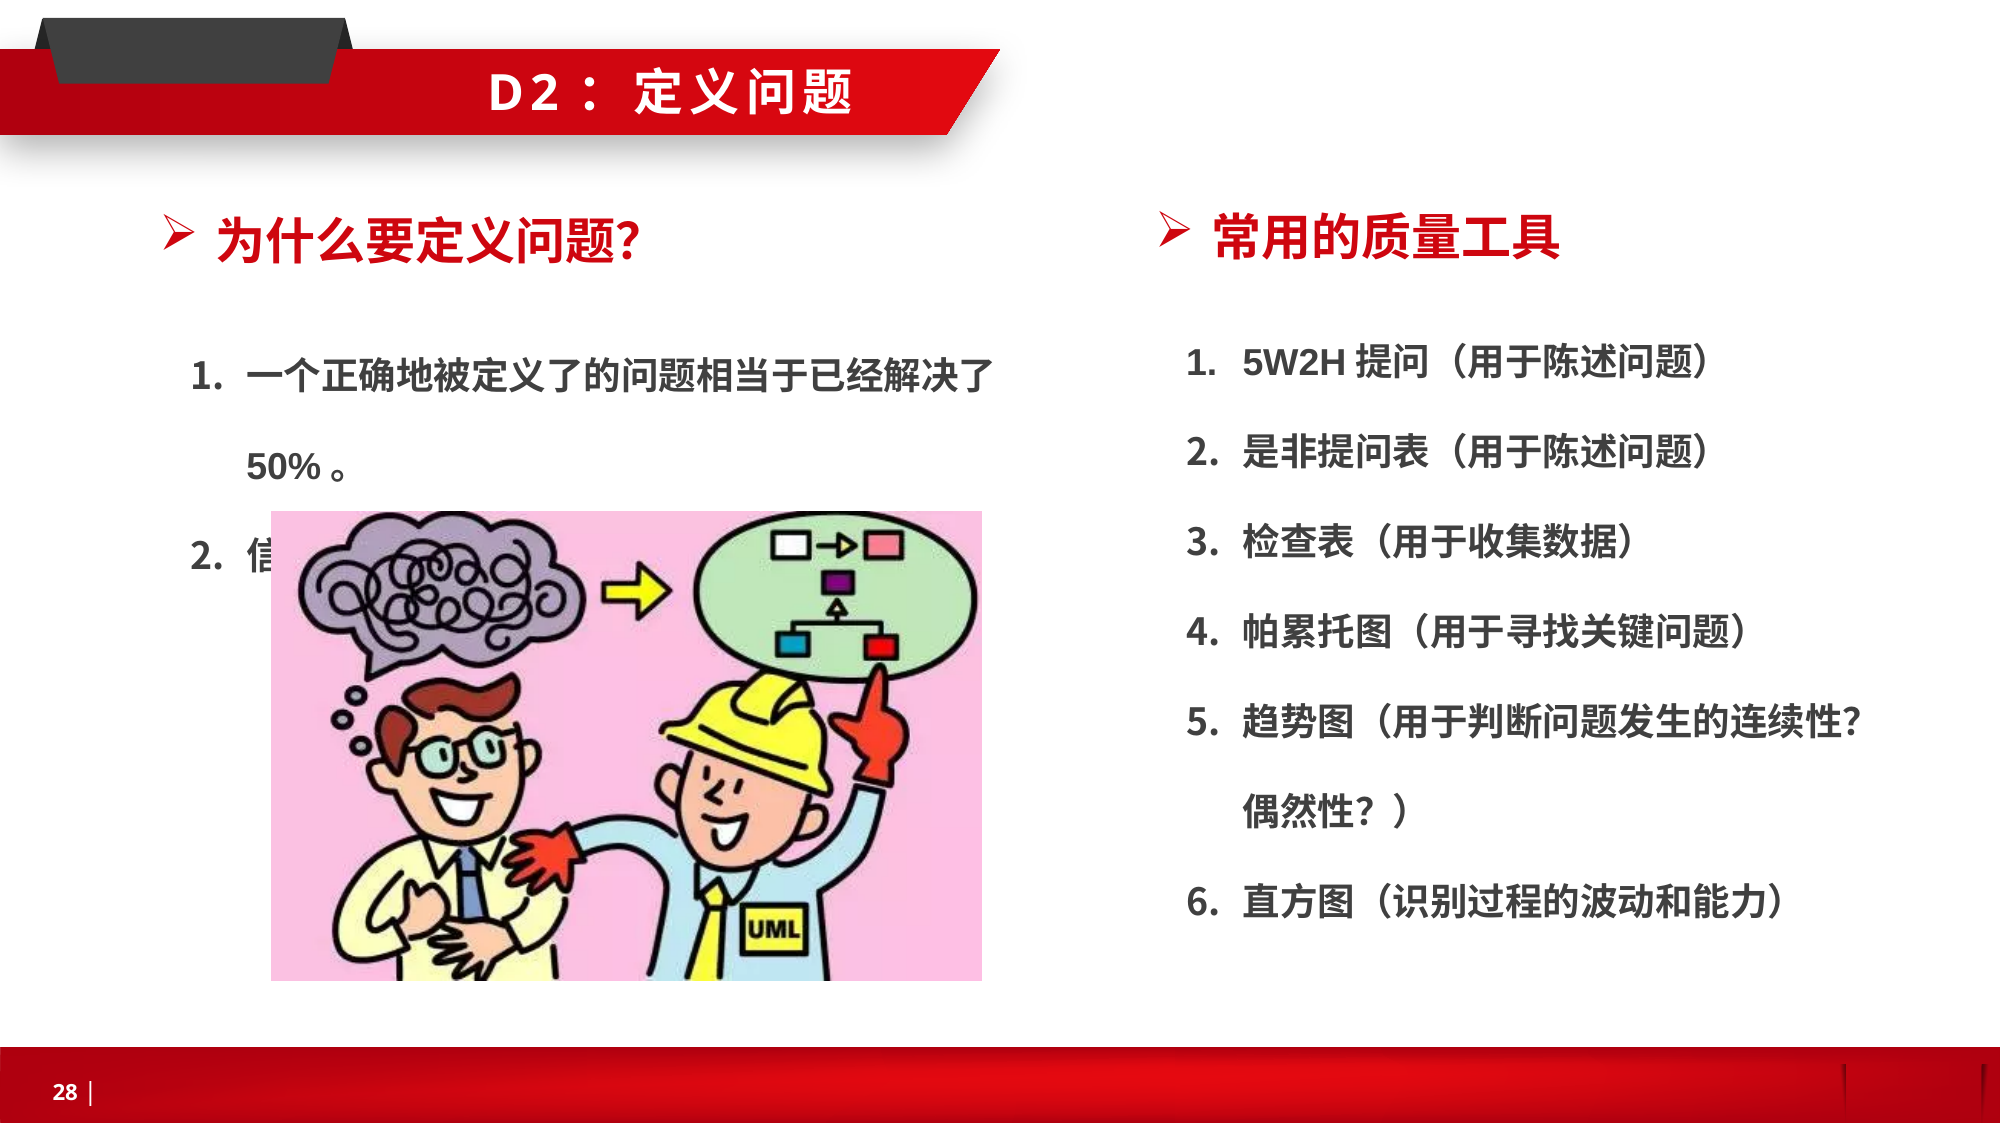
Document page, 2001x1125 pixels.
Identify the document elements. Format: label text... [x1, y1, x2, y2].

text_box 5W2H提问（用于陈述问题） 是非提问表（用于陈述问题） 检查表（用于收集数据） 帕累托图（用于寻找关键问题） 趋势图（用于判断问题发生的连续性？偶然性？） 直方图（识别过程的波动和能力） [1186, 292, 1902, 923]
picture [0, 1047, 2000, 1123]
text_box 为什么要定义问题？ [159, 209, 794, 270]
text_box 一个正确地被定义了的问题相当于已经解决了50%。 信息清晰，有助于问题回顾和经验参考。 [190, 306, 1088, 577]
picture [271, 511, 982, 982]
text_box 常用的质量工具 [1155, 205, 1727, 266]
list D2：定义问题 [487, 60, 859, 132]
